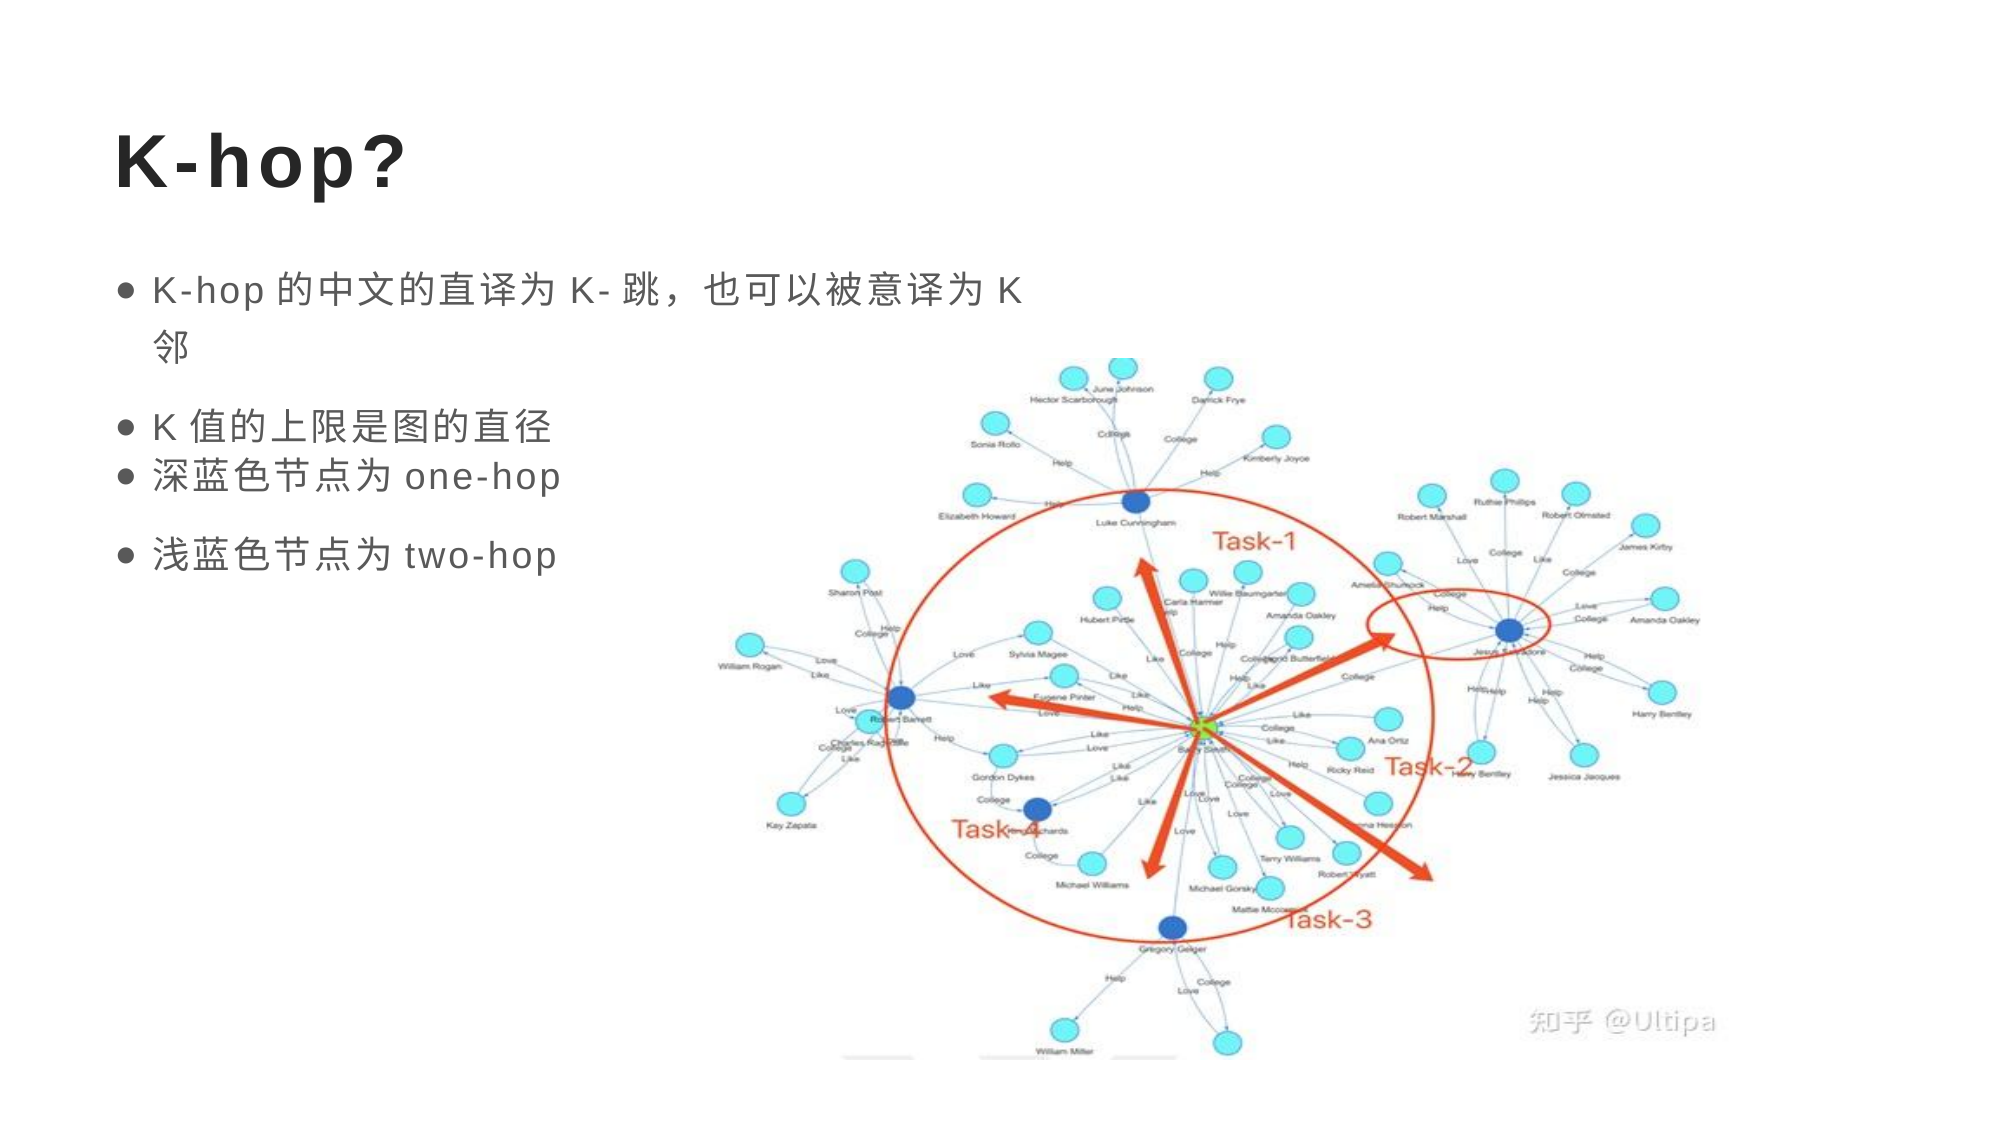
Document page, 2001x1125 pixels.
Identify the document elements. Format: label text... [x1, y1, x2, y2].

picture [700, 358, 1744, 1060]
title K-hop? [99, 99, 1900, 216]
text_box 深蓝色节点为one-hop 浅蓝色节点为two-hop [99, 430, 700, 958]
list K-hop的中文的直译为K-跳，也可以被意译为K邻 K值的上限是图的直径 [99, 244, 1072, 430]
